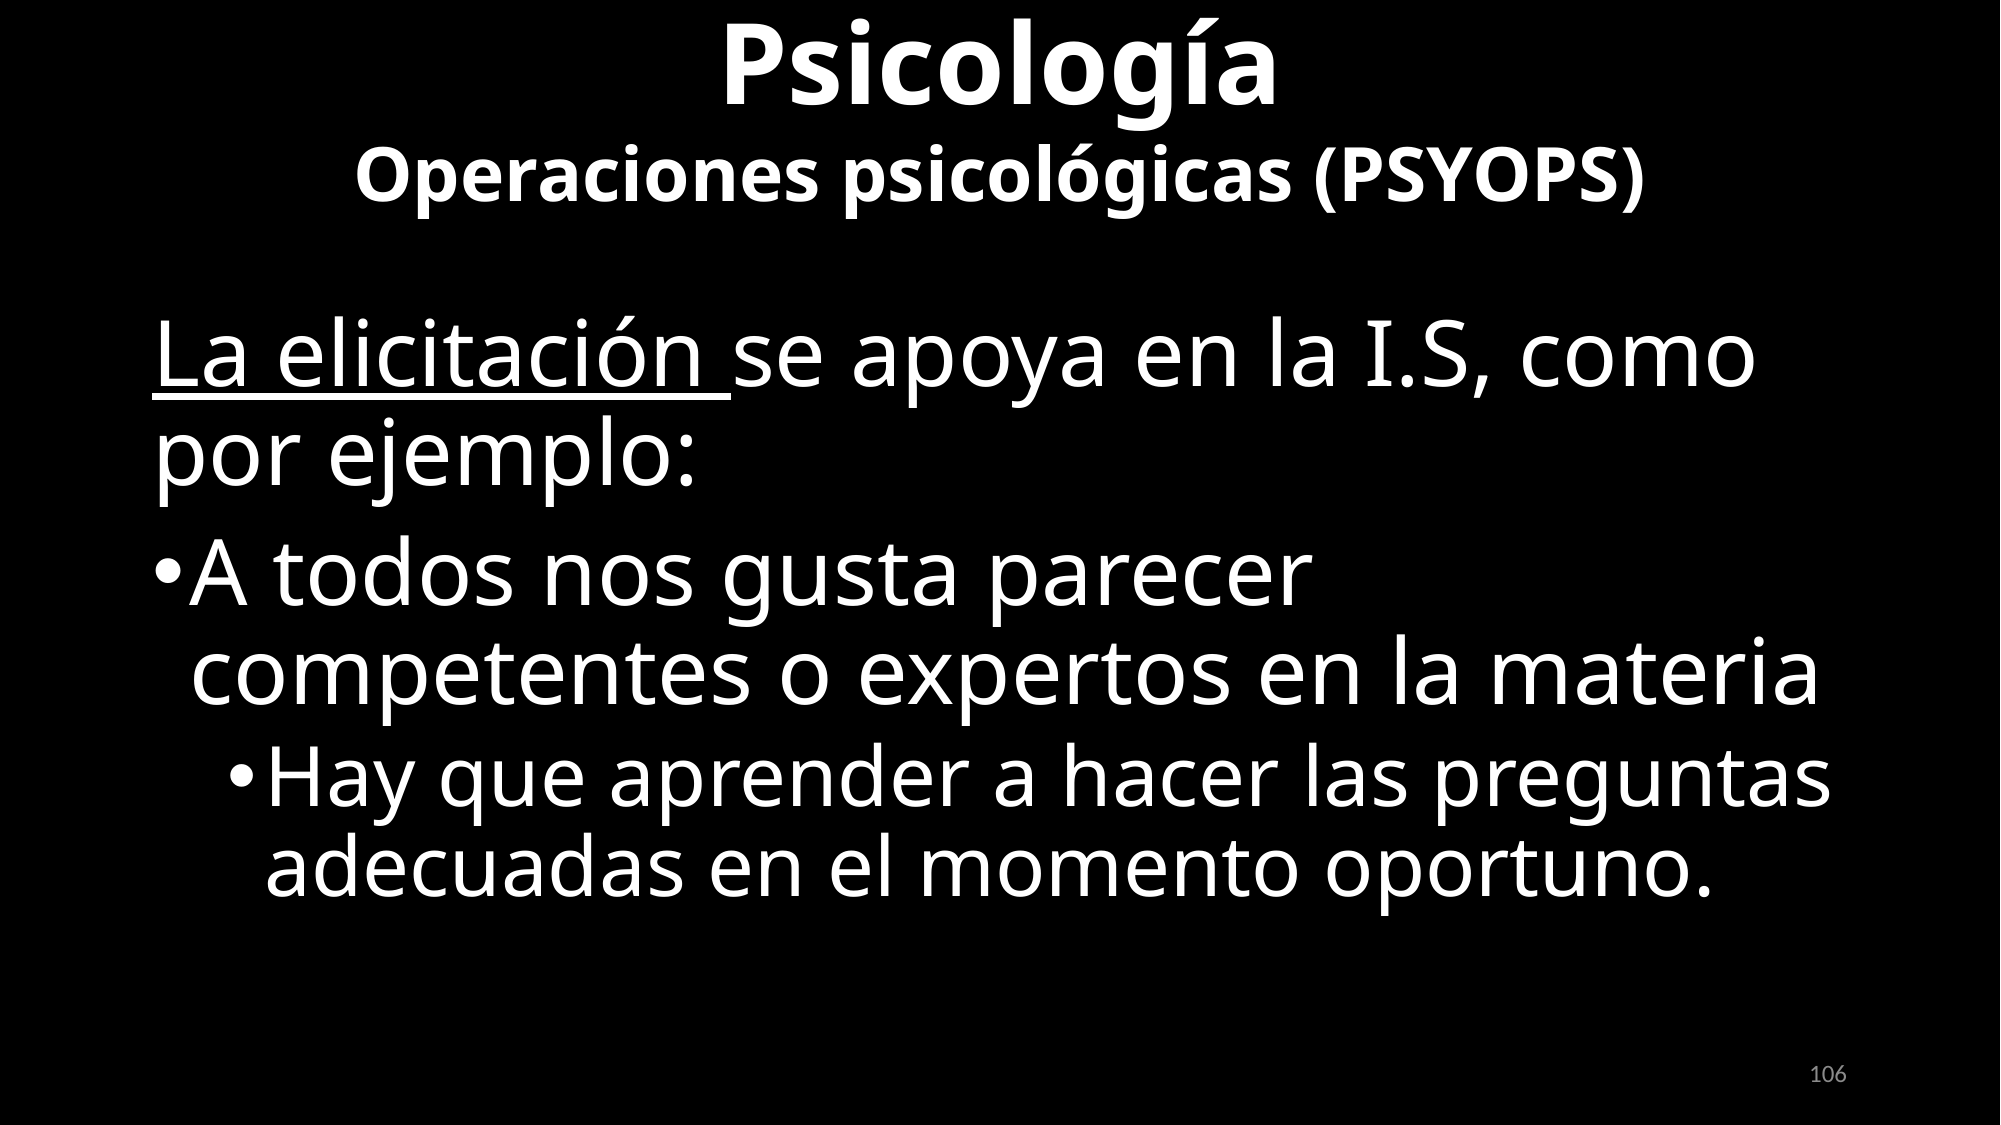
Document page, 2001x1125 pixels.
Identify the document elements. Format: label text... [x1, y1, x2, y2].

list La elicitación se apoya en la I.S, como por ejemplo: A todos nos gusta parecer competentes o expertos en la materia Hay que aprender a hacer las preguntas adecuadas en el momento oportuno. [137, 315, 1863, 1014]
text_box Psicología Operaciones psicológicas (PSYOPS) [0, 0, 2000, 315]
slide_number 106 [1412, 1042, 1863, 1103]
